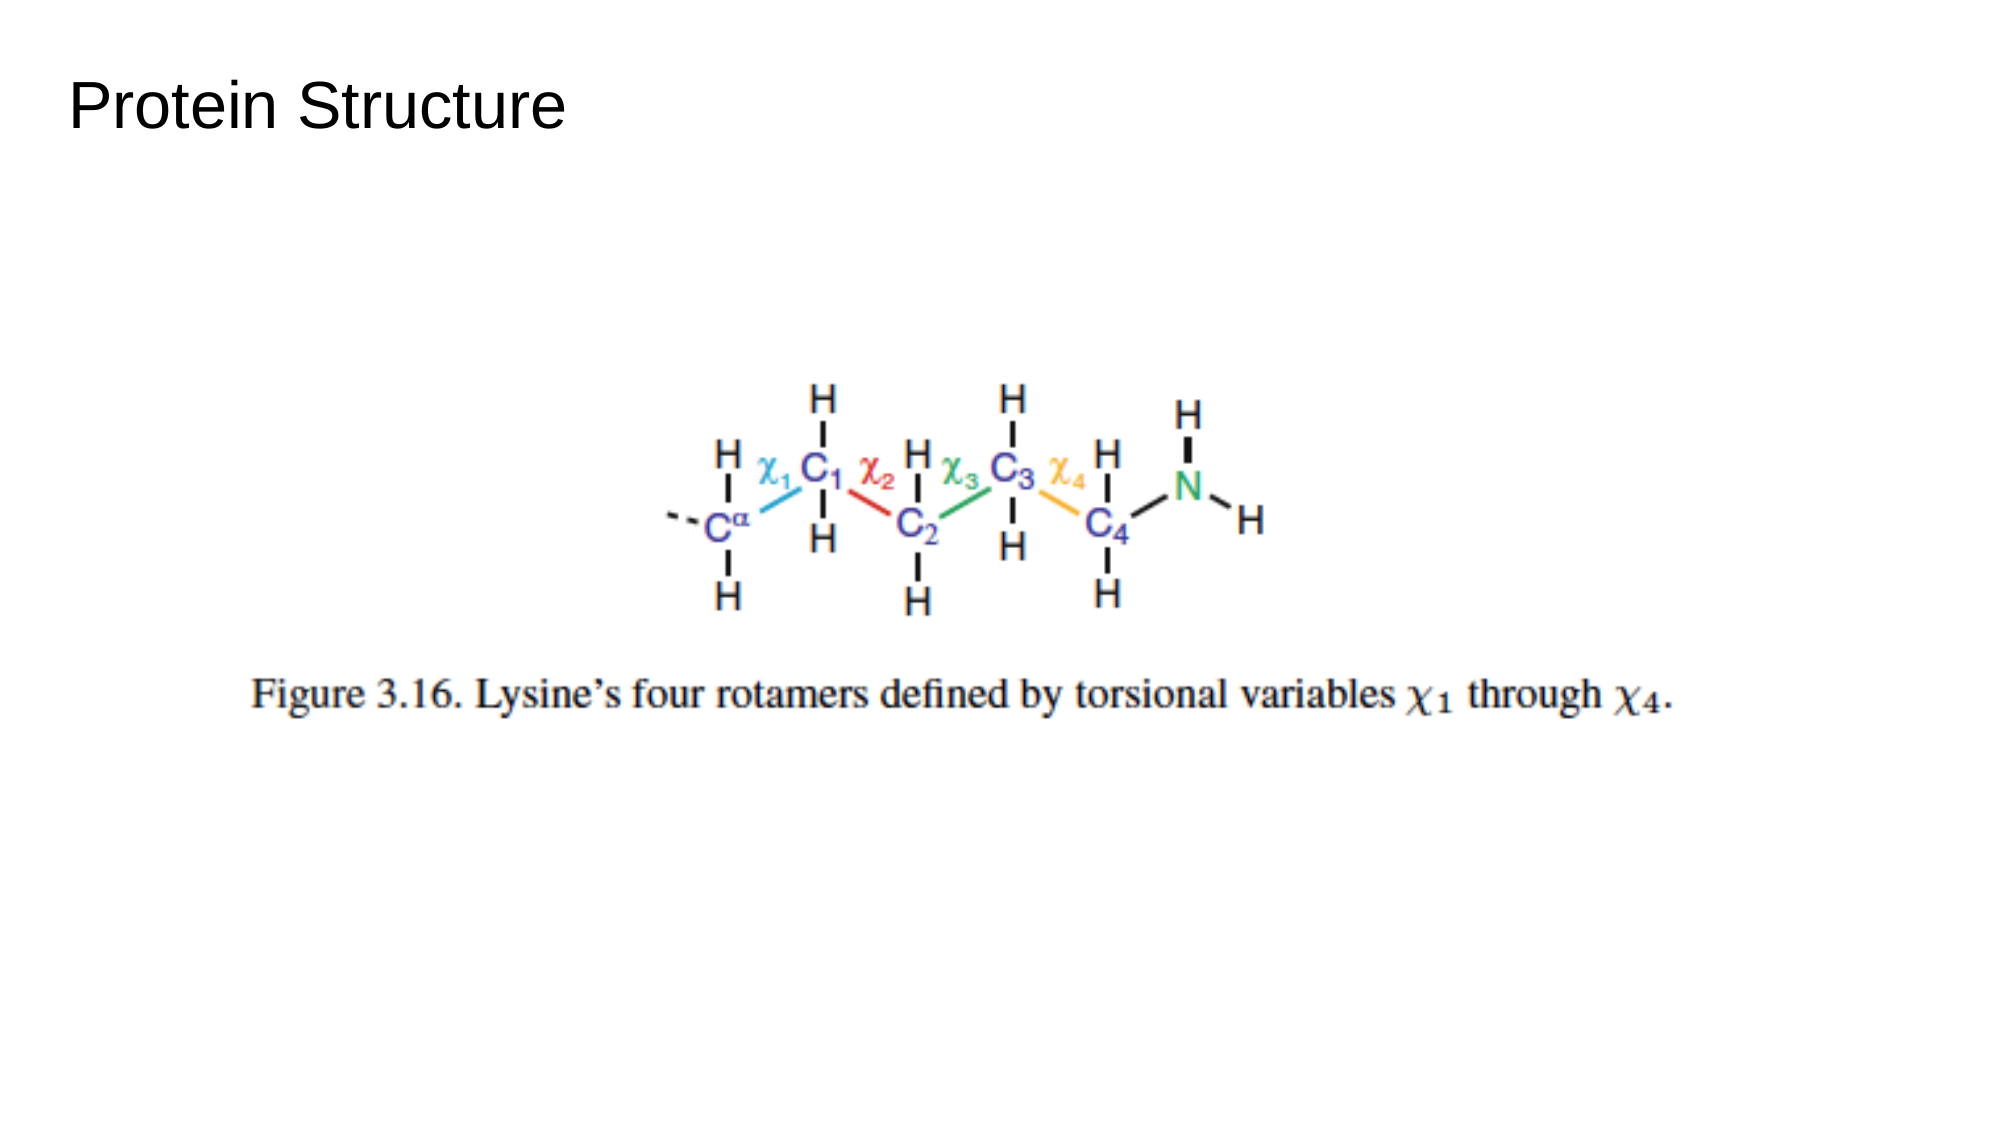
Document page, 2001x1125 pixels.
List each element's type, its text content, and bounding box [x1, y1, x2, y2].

picture [189, 364, 1709, 761]
text_box Protein Structure [53, 54, 611, 150]
